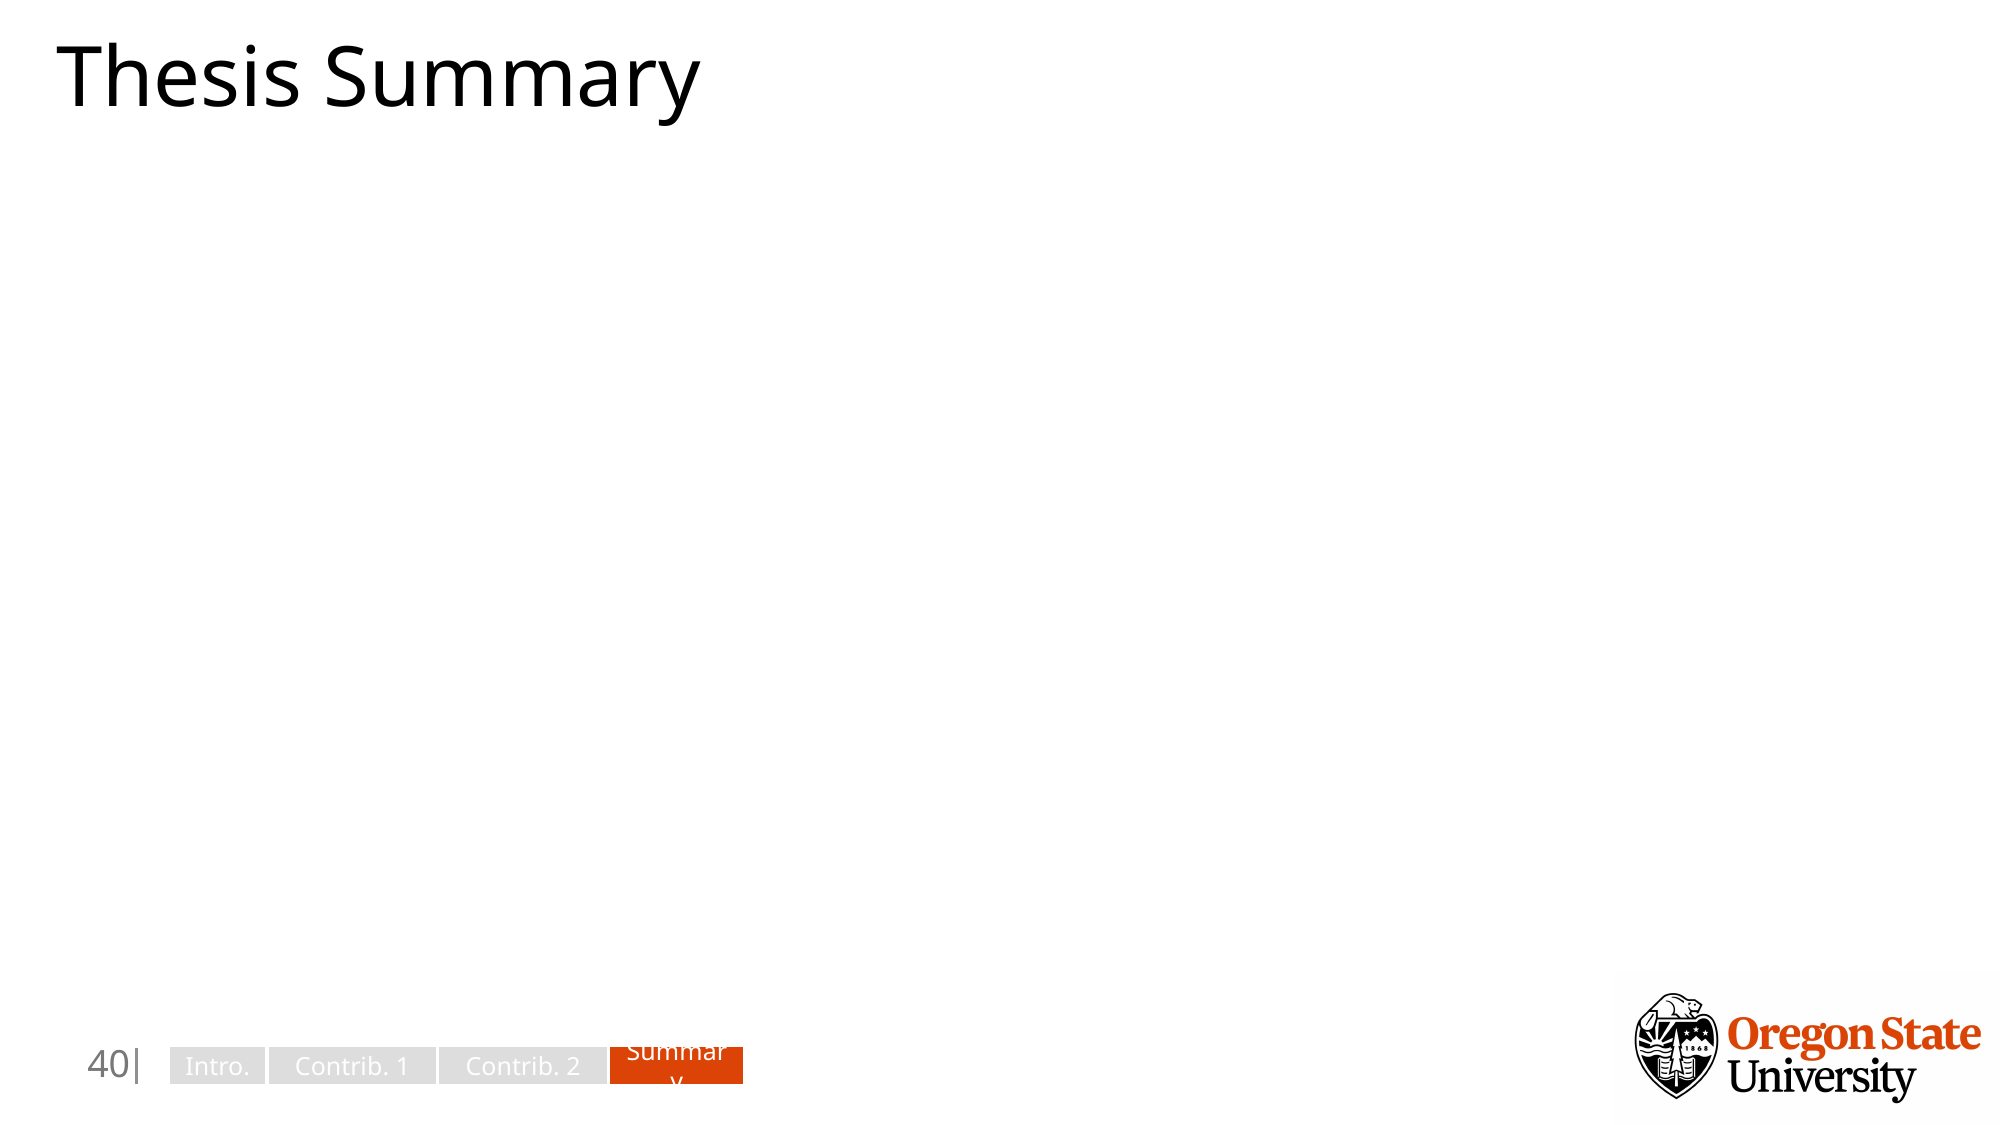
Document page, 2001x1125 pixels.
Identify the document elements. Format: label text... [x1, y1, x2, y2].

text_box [135, 1044, 746, 1086]
picture [1614, 970, 2000, 1125]
slide_number 39 [72, 1035, 523, 1096]
title Thesis Summary [40, 26, 1941, 133]
